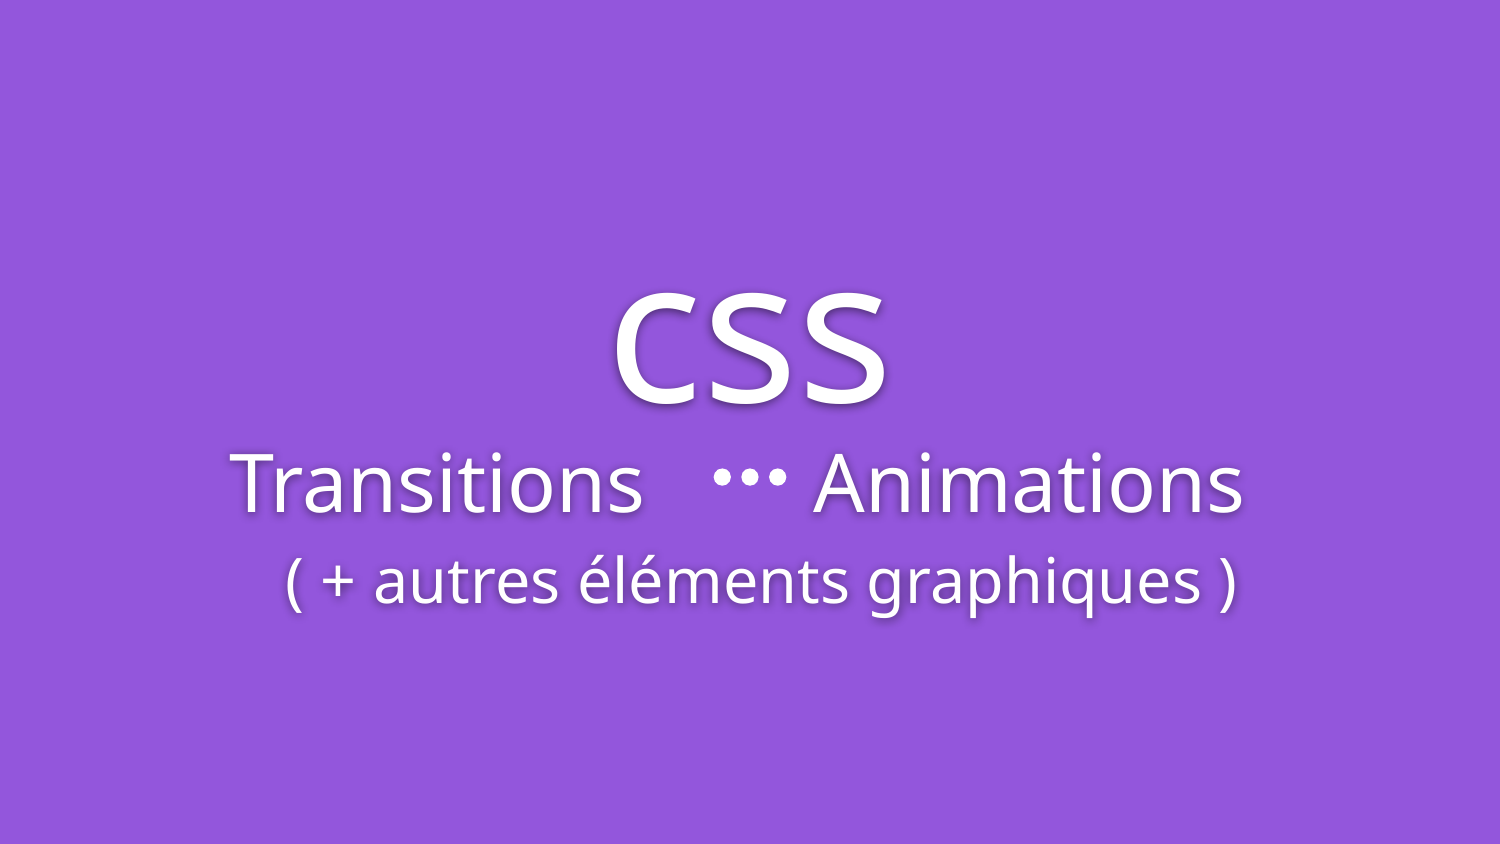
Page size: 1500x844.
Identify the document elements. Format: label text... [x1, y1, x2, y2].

title css [0, 143, 1500, 458]
title Transitions Animations [0, 415, 1488, 544]
title ( + autres éléments graphiques ) [12, 503, 1500, 632]
